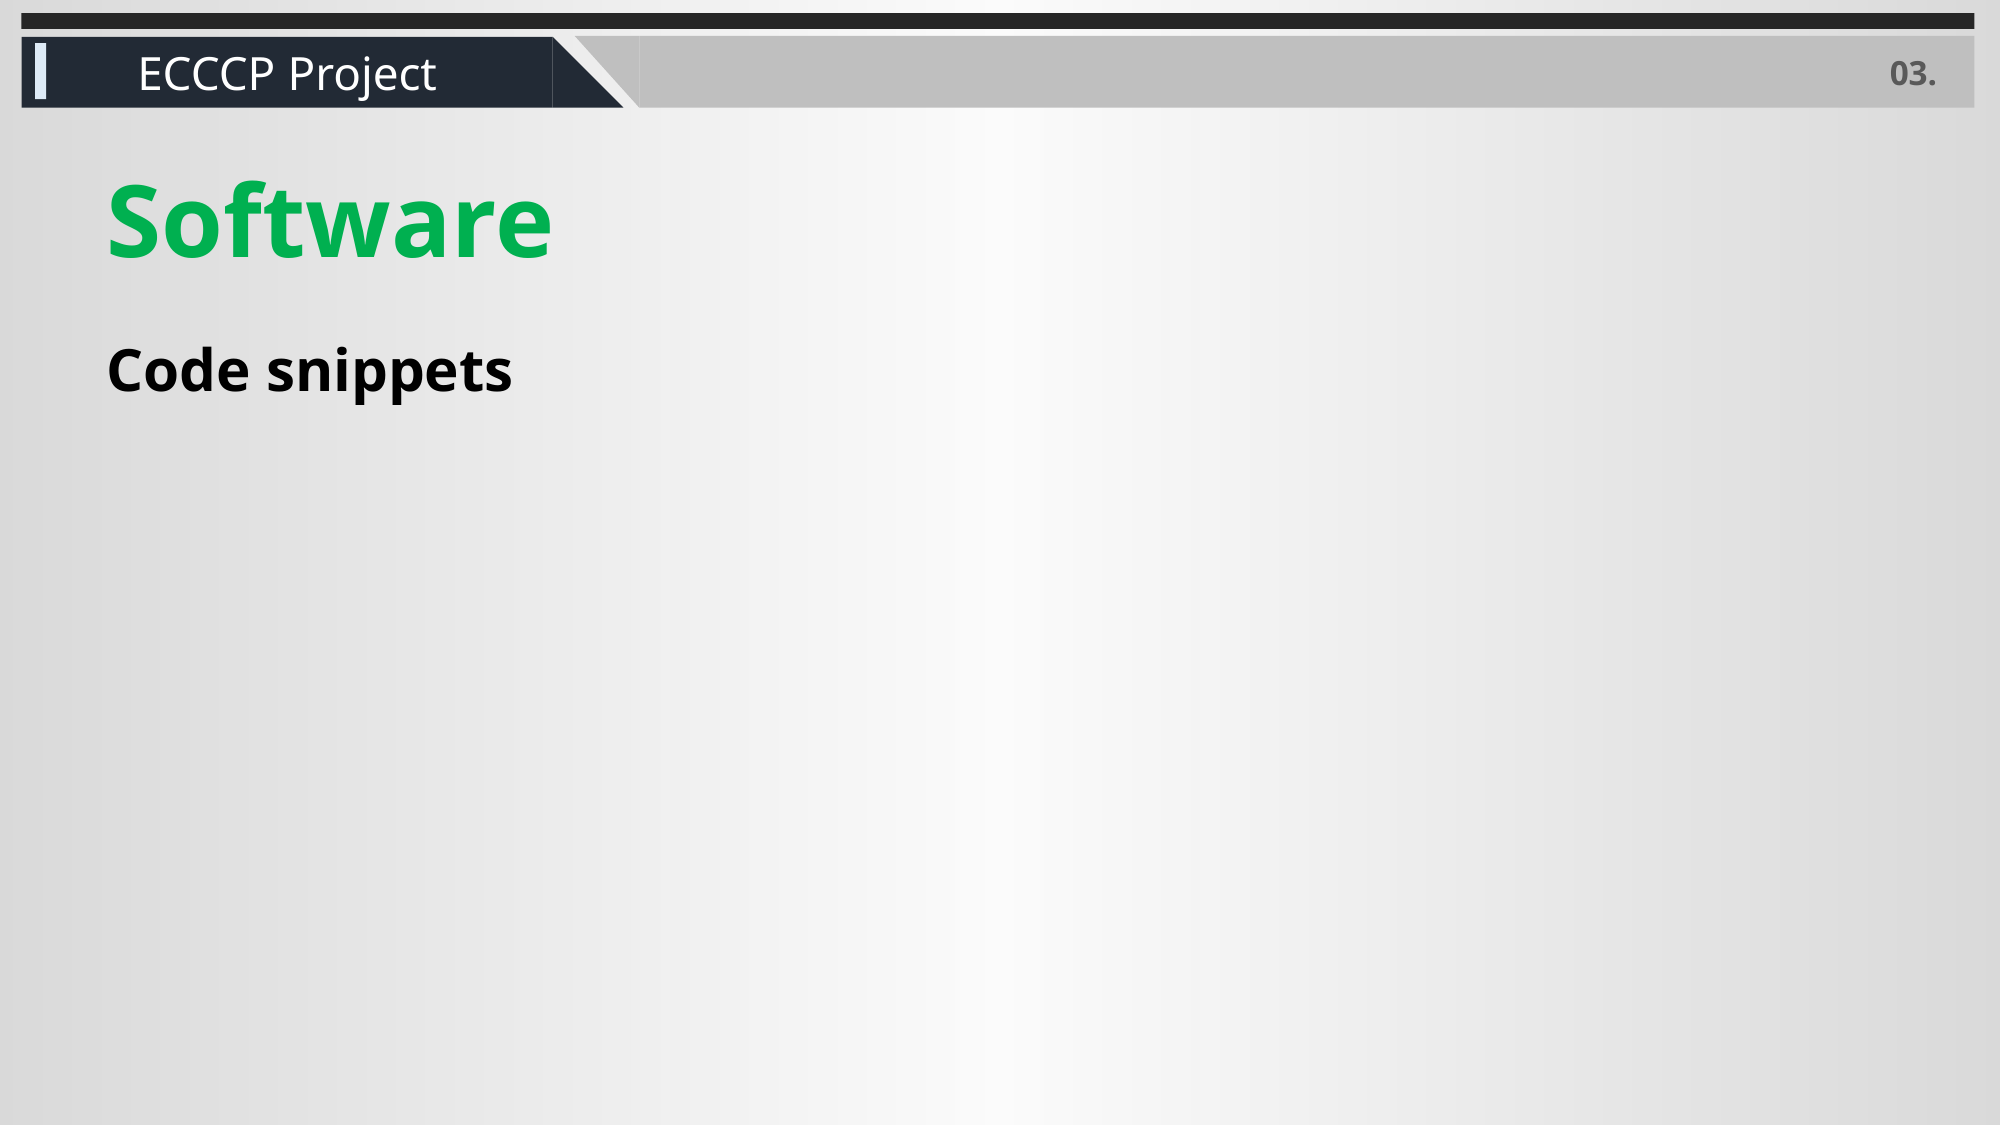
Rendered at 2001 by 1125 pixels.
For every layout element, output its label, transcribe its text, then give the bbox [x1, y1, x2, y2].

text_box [574, 35, 1975, 108]
title Software [91, 116, 1817, 334]
list Code snippets [91, 333, 1224, 1048]
text_box [551, 34, 626, 109]
text_box [20, 12, 1975, 30]
text_box ECCCP Project [21, 36, 551, 109]
text_box [34, 42, 47, 100]
